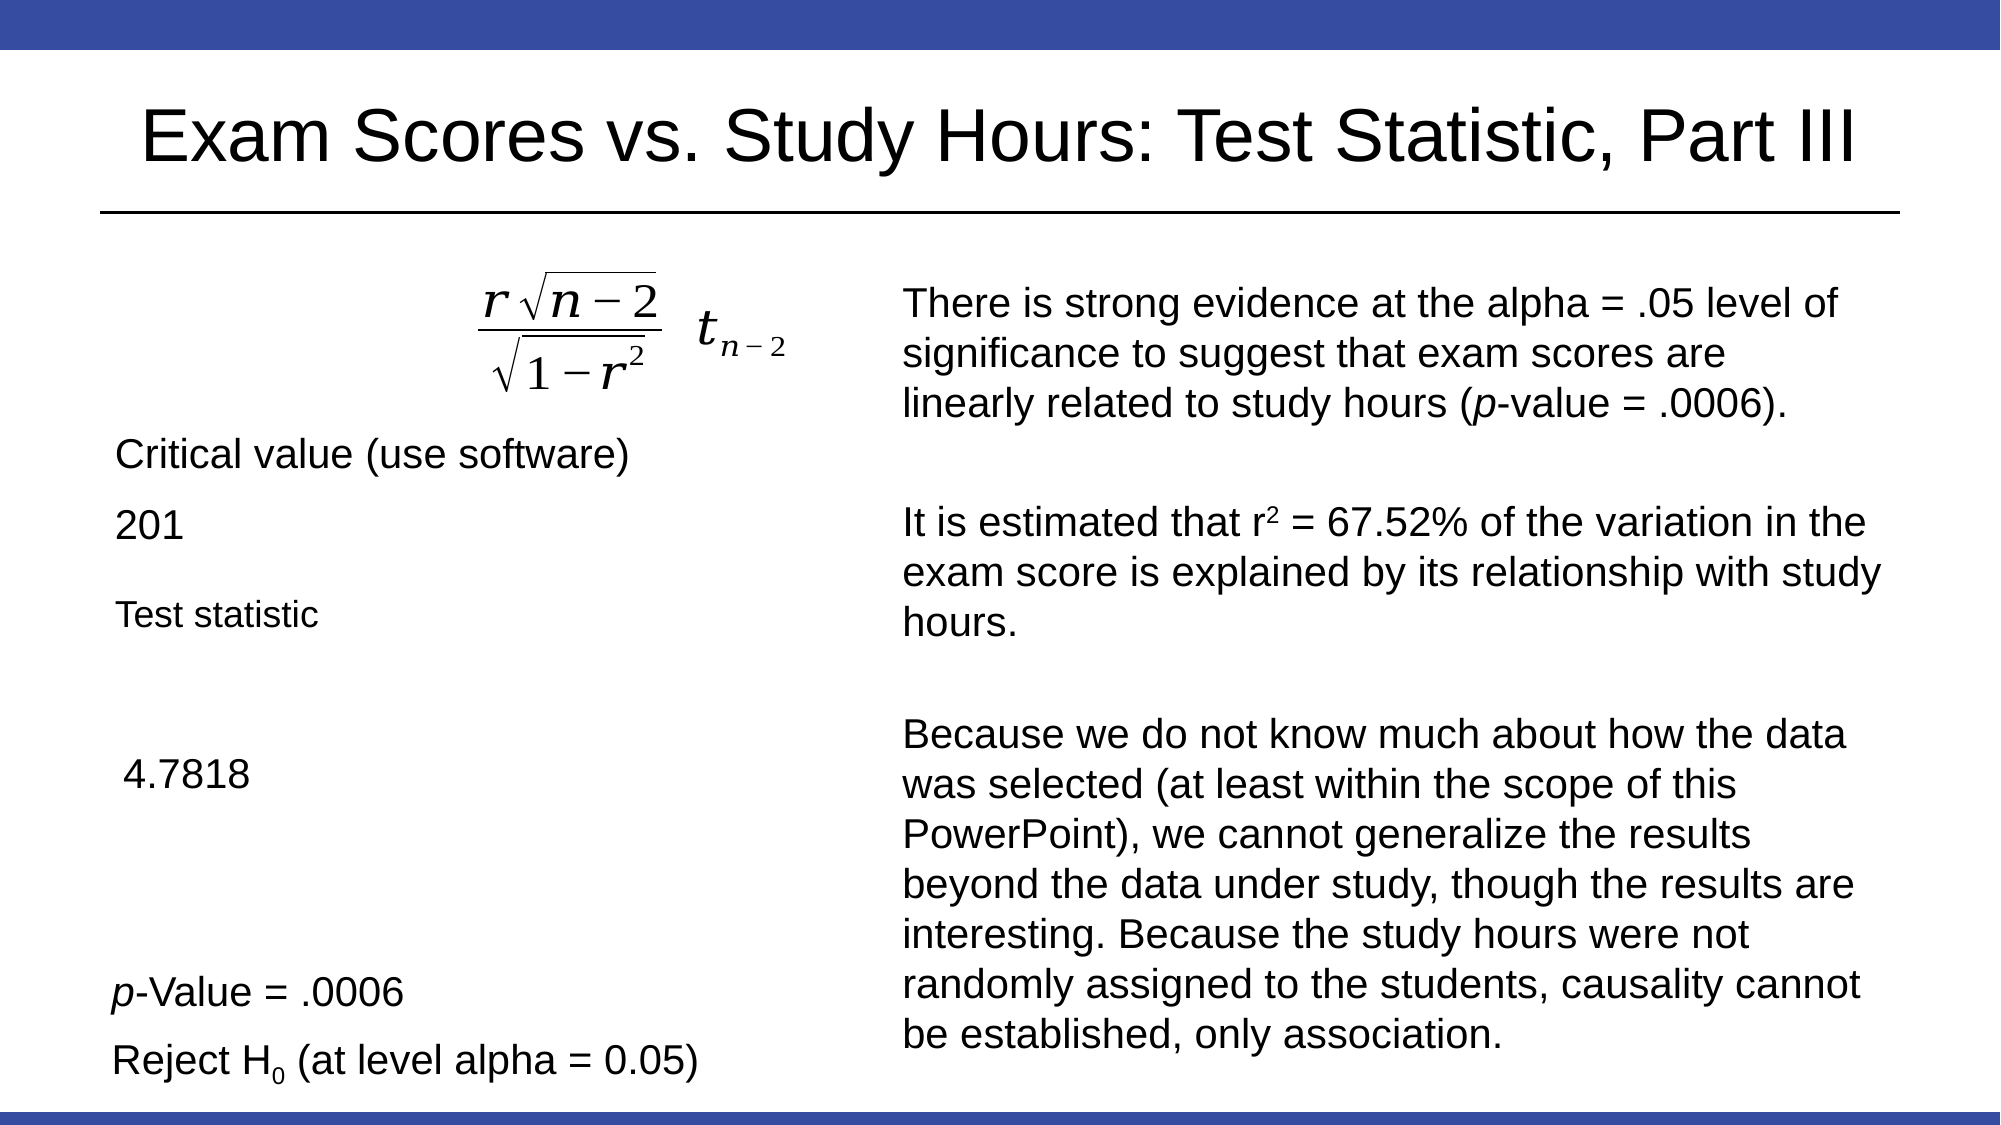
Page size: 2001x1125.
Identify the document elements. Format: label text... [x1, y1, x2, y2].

text_box Reject H0 (at level alpha = 0.05) [96, 1025, 742, 1091]
text_box Test statistic [99, 582, 442, 644]
text_box There is strong evidence at the alpha = .05 level of significance to suggest that exam scores are linearly related to study hours (p-value = .0006). [887, 268, 1857, 486]
text_box Because we do not know much about how the data was selected (at least within the scope of this PowerPoint), we cannot generalize the results beyond the data under study, though the results are interesting. Because the study hours were not randomly assigned to the students, causality cannot be established, only association. [887, 699, 1900, 1069]
text_box p-Value = .0006 [96, 956, 442, 1023]
title Exam Scores vs. Study Hours: Test Statistic, Part III [99, 37, 1900, 225]
text_box It is estimated that r2 = 67.52% of the variation in the exam score is explained by its relationship with study hours. [887, 487, 1900, 655]
